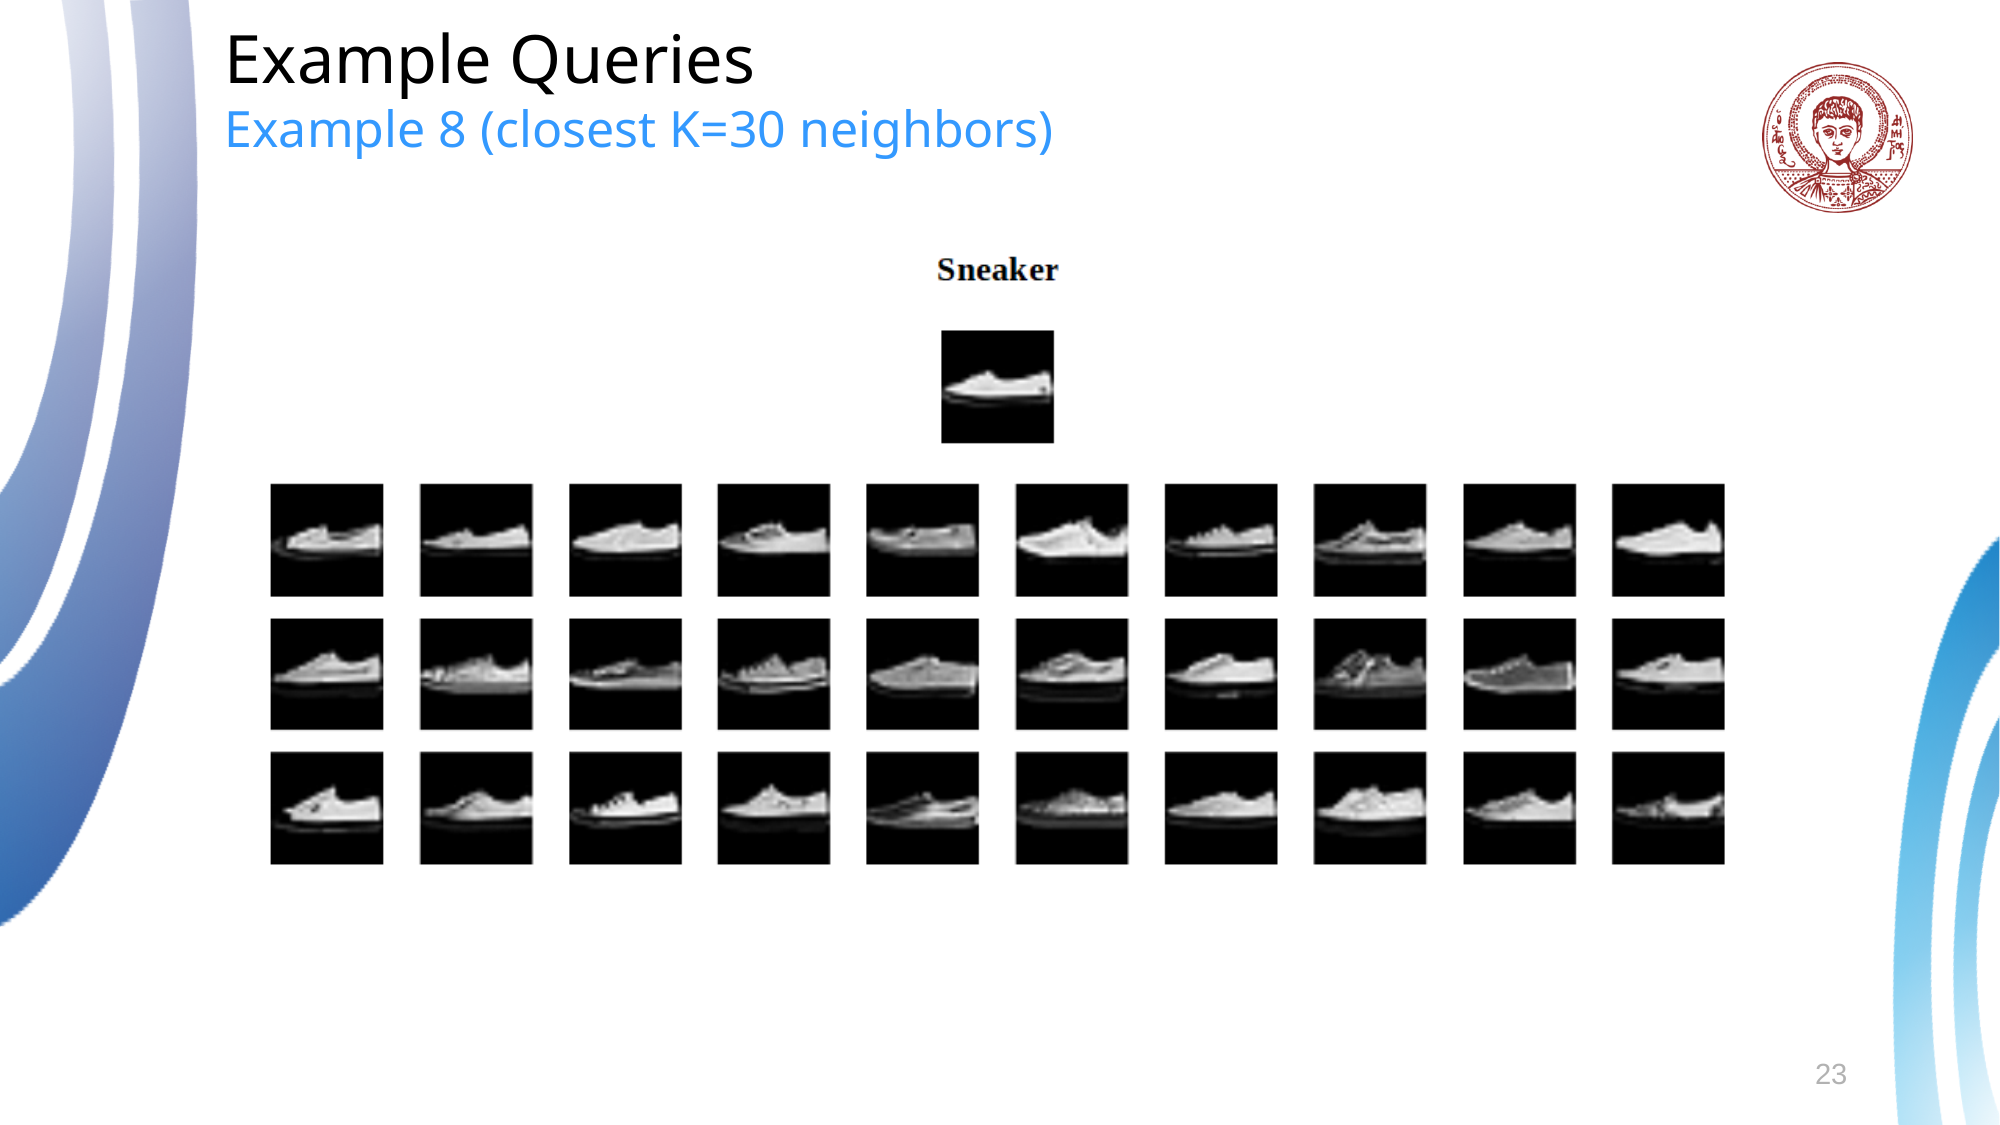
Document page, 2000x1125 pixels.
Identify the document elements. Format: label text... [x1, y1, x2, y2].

picture [0, 0, 2000, 1125]
text_box Example Queries Example 8 (closest K=30 neighbors) [224, 0, 2000, 175]
slide_number 23 [1412, 1042, 1863, 1103]
